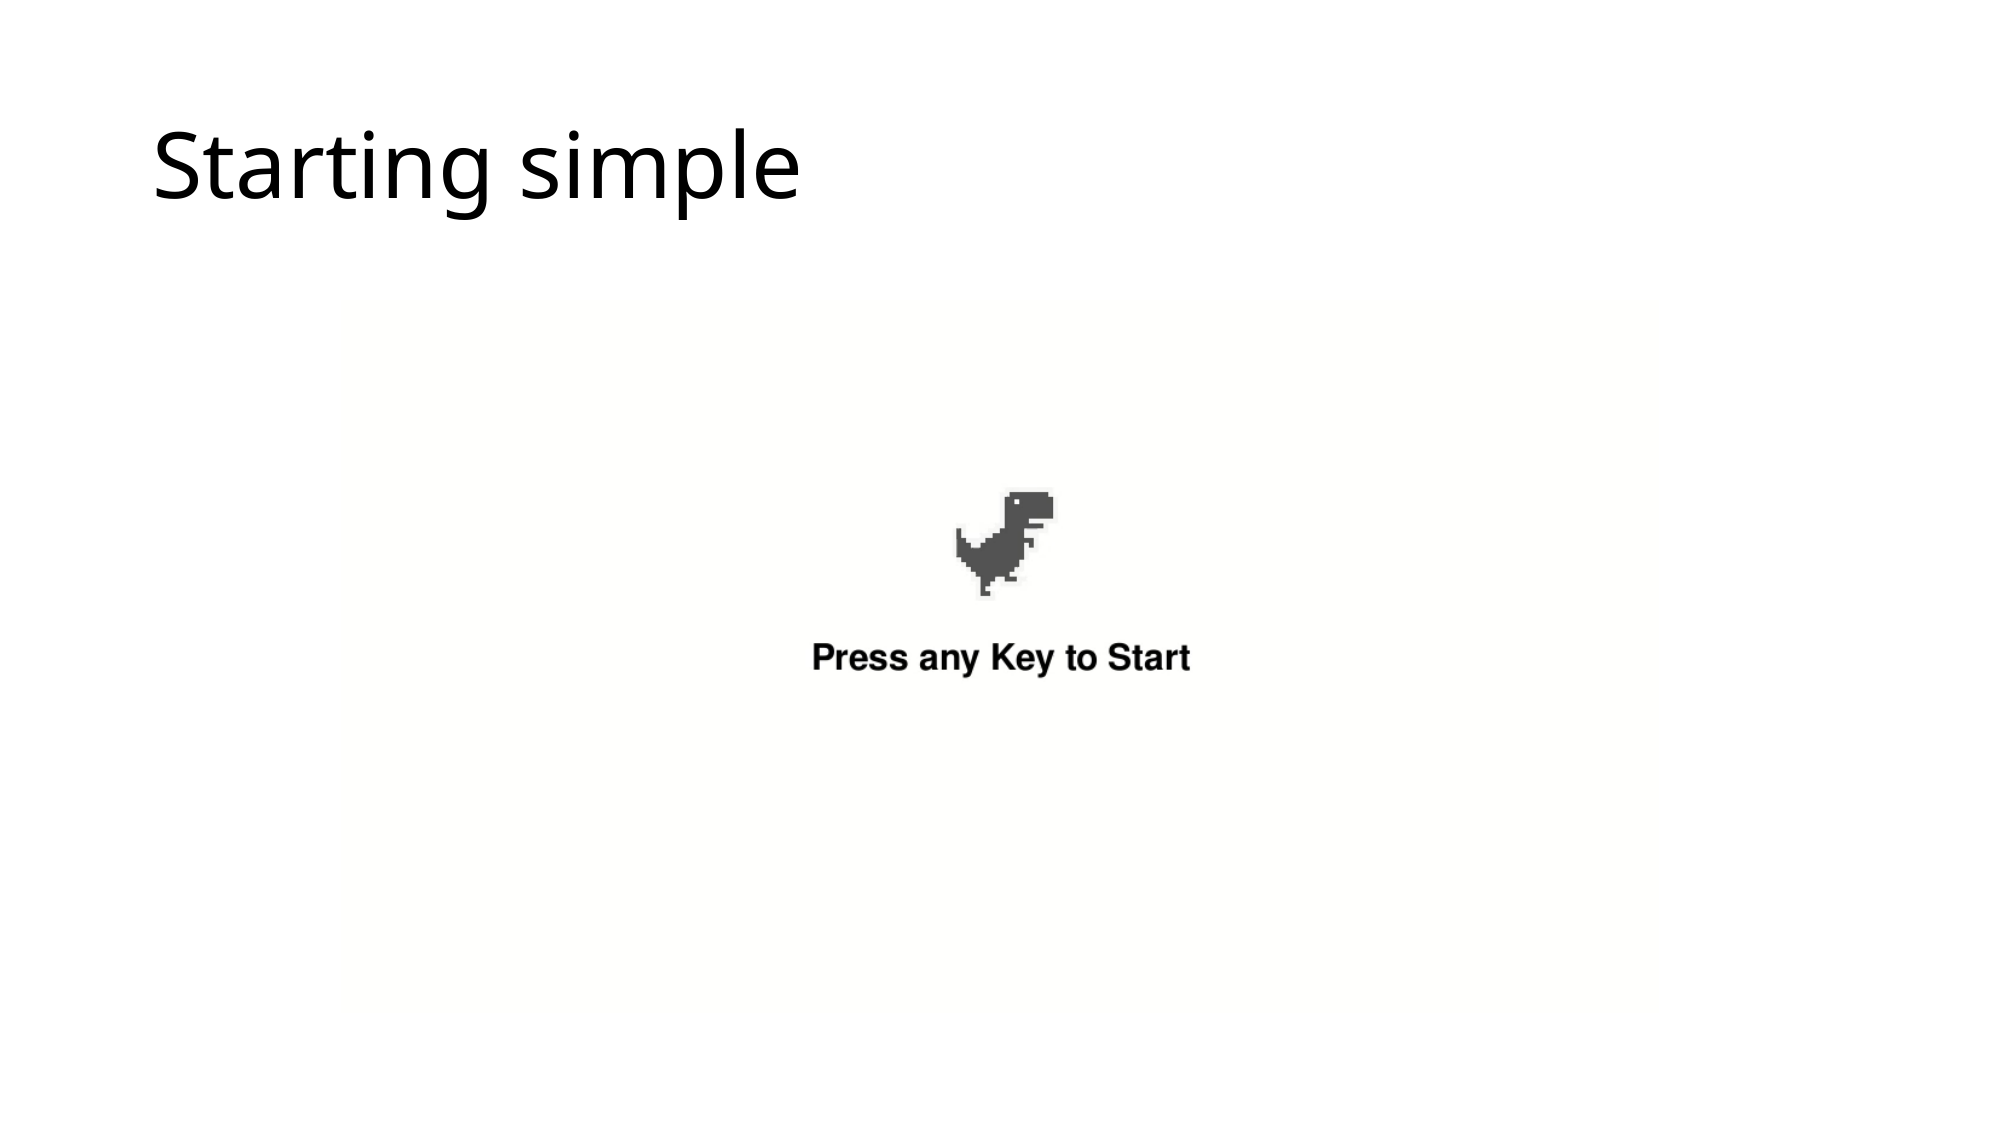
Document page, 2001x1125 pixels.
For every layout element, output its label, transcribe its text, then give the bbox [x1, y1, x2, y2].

title Starting simple [137, 59, 1863, 278]
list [340, 298, 1660, 1014]
